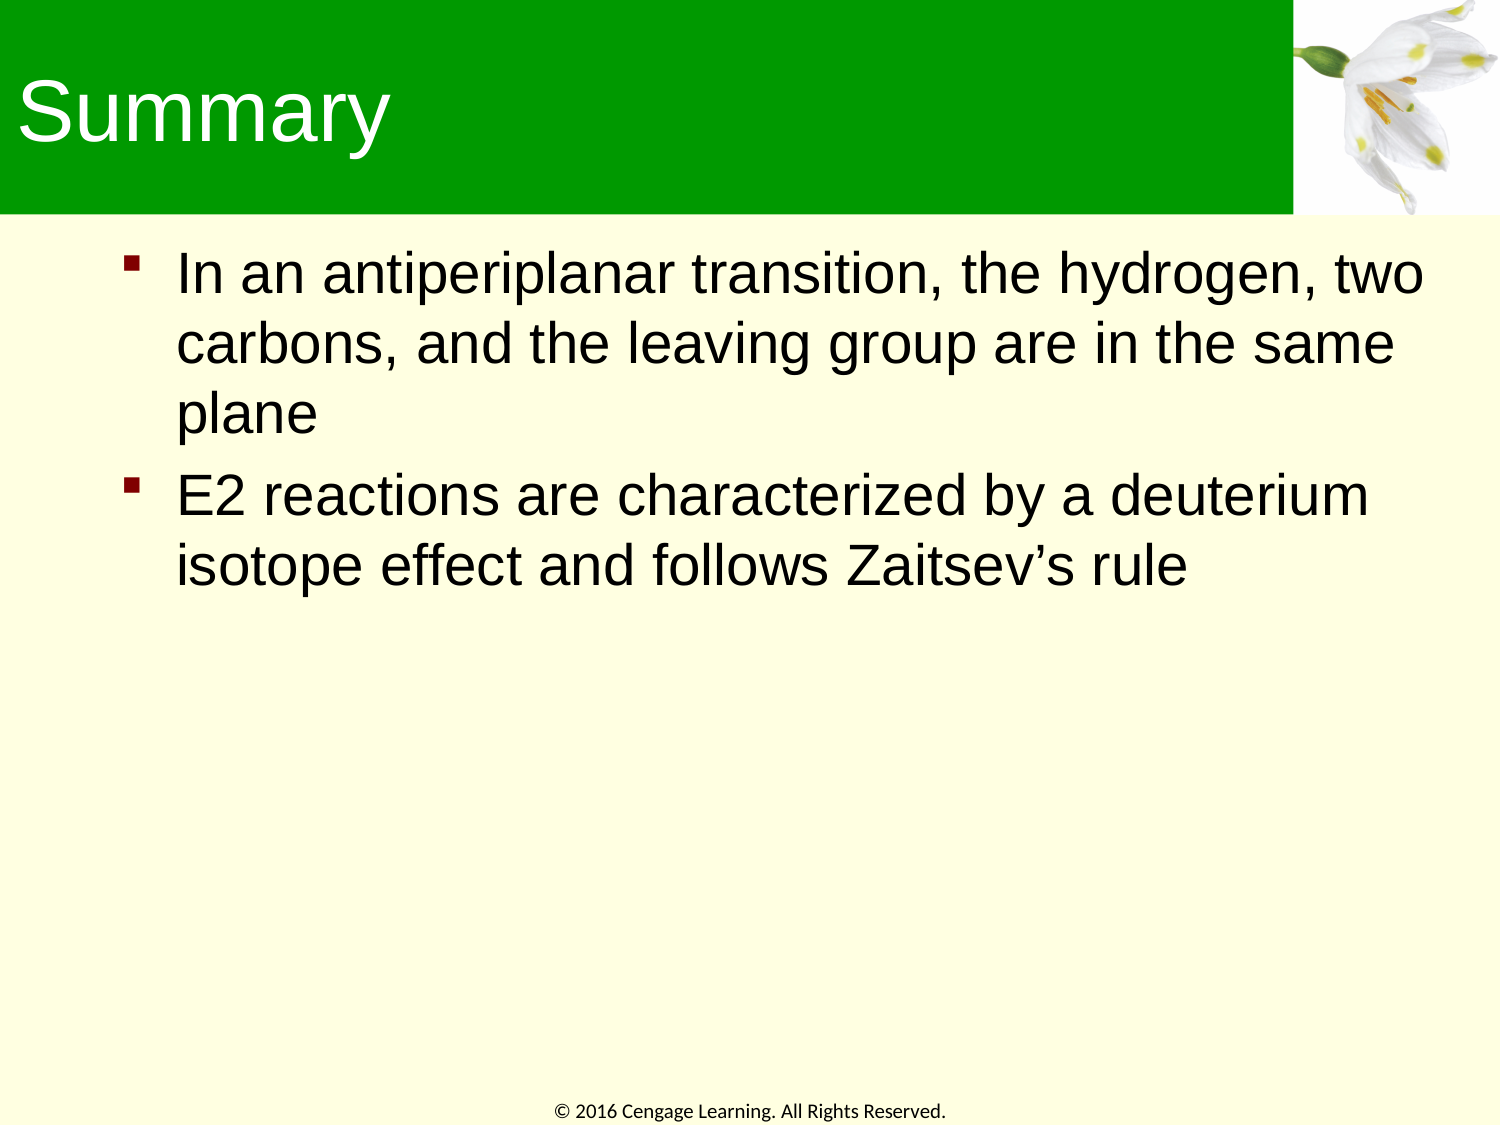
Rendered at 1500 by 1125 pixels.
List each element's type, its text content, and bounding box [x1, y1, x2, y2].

title Summary [0, 0, 1288, 213]
picture [1293, 0, 1500, 215]
list In an antiperiplanar transition, the hydrogen, two carbons, and the leaving group are in the same plane E2 reactions are characterized by a deuterium isotope effect and follows Zaitsev’s rule [103, 227, 1450, 1065]
